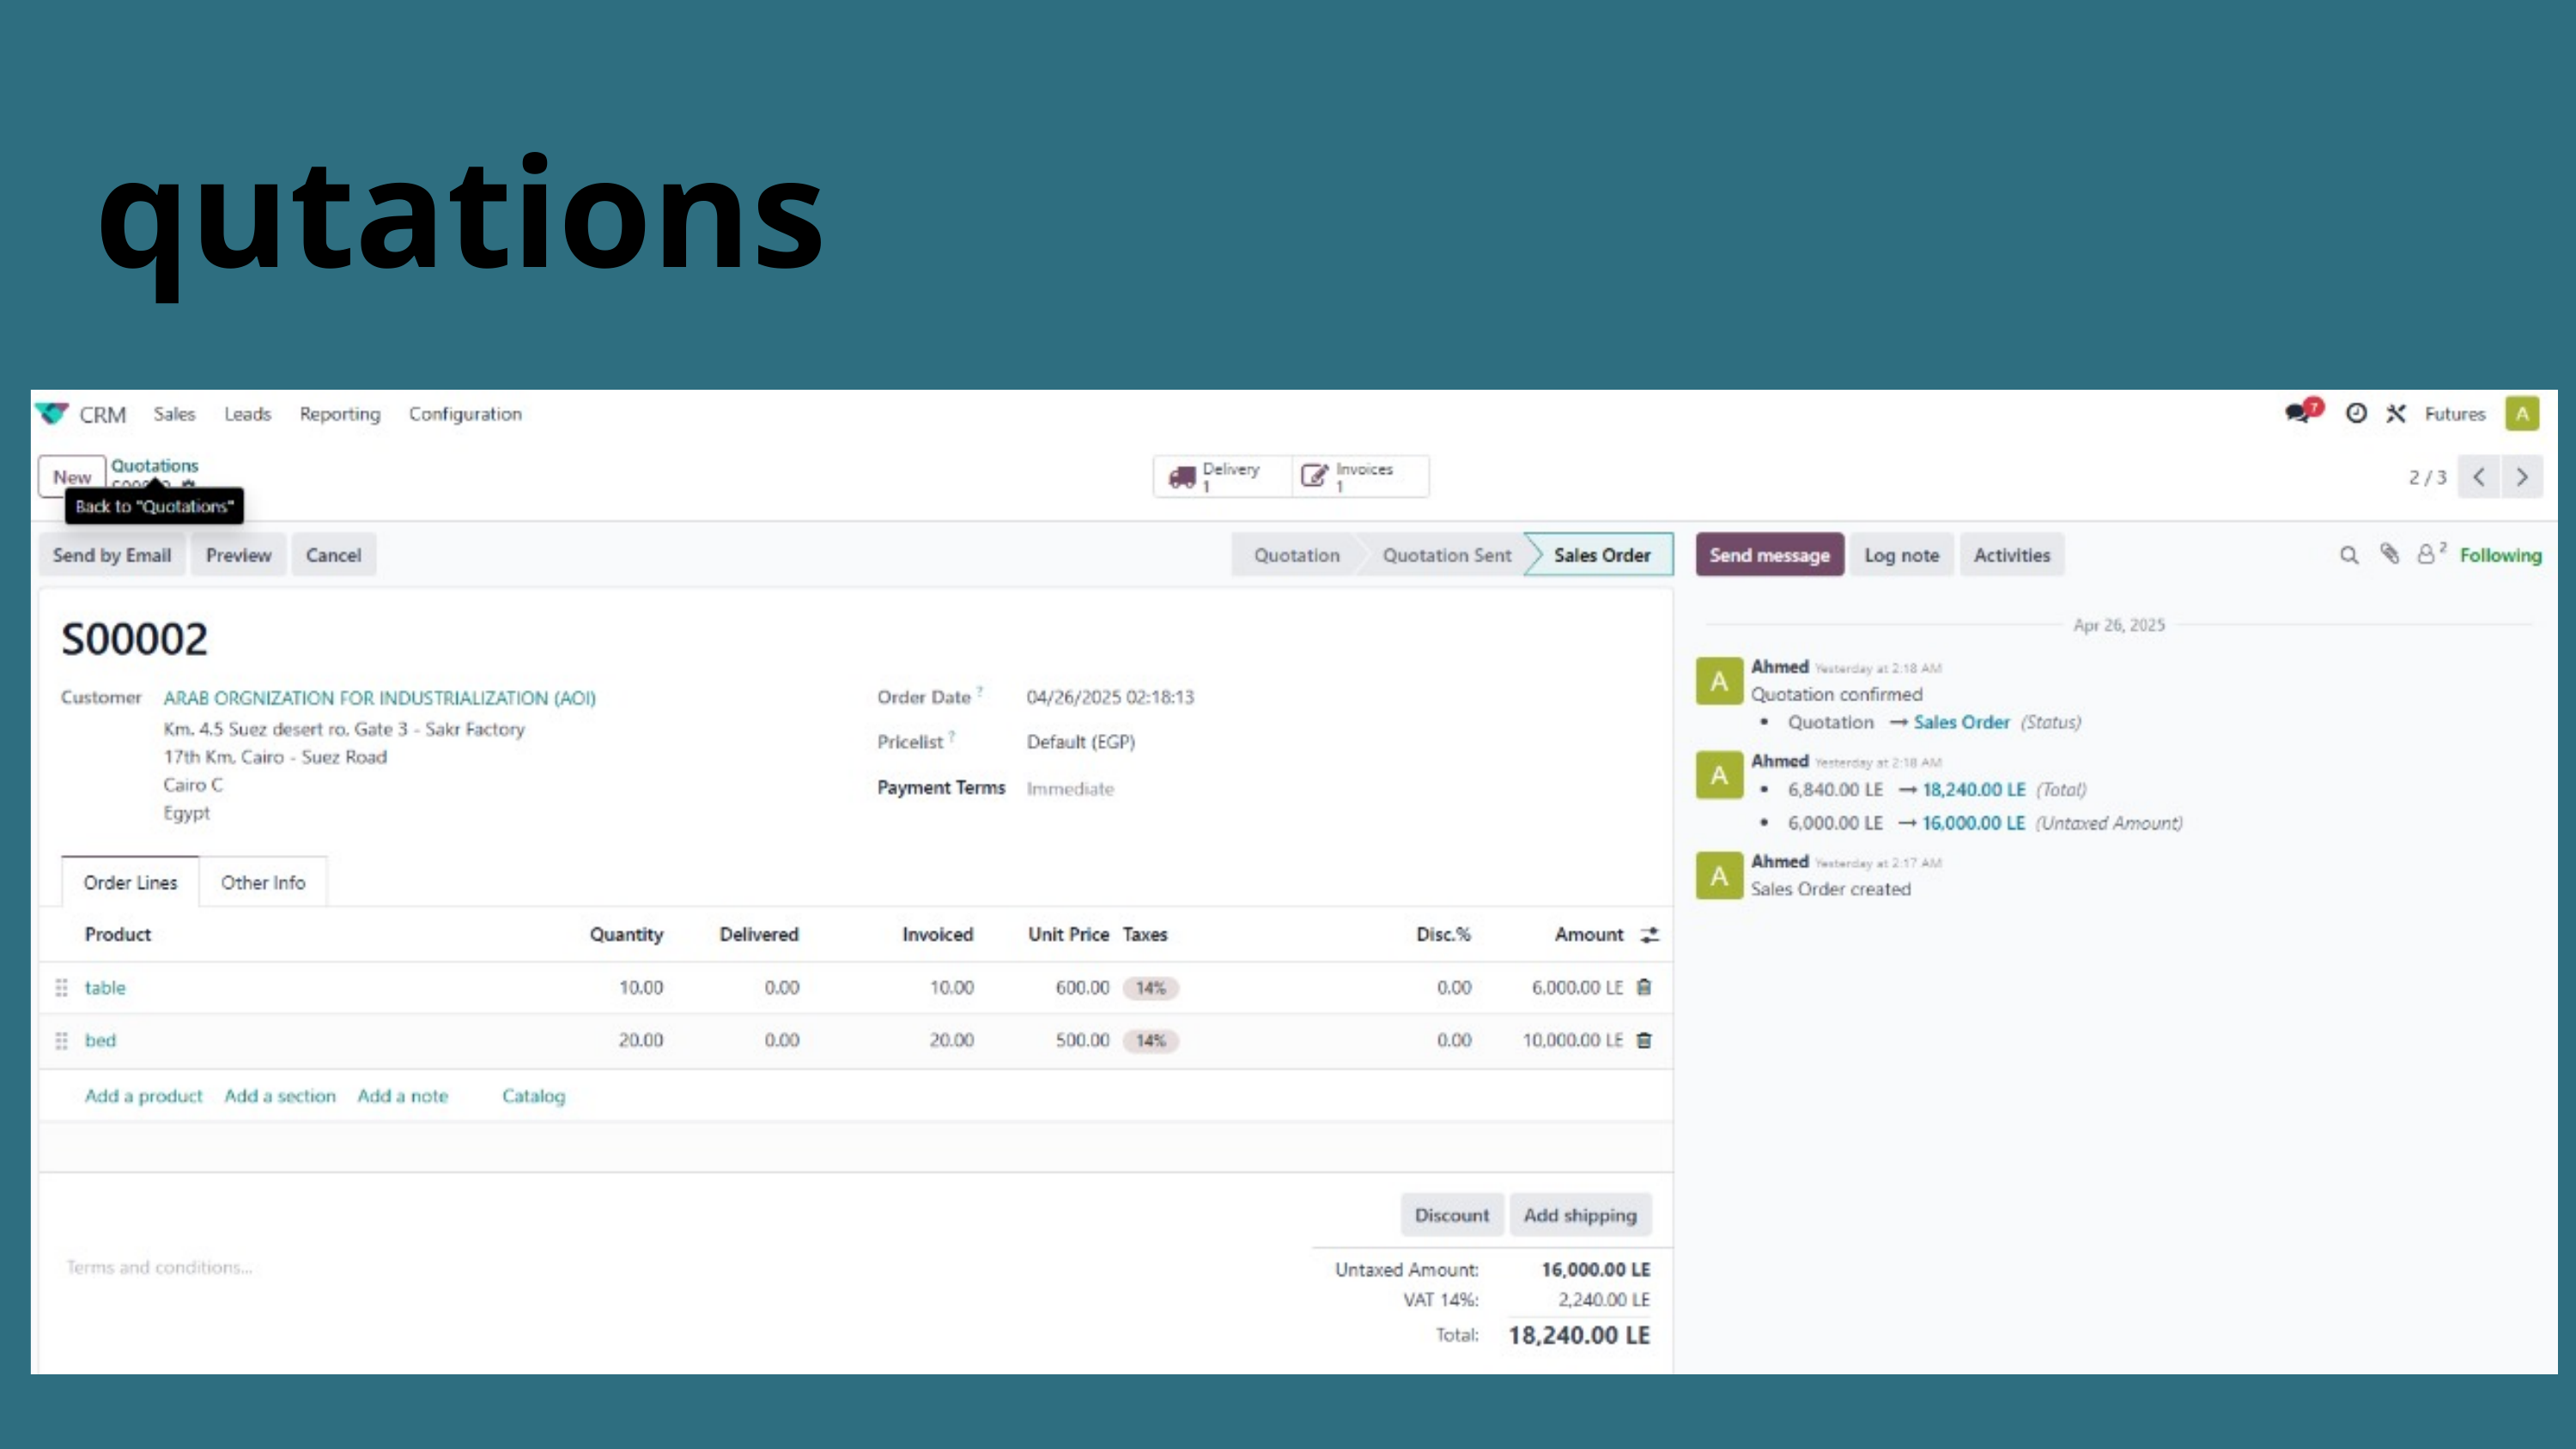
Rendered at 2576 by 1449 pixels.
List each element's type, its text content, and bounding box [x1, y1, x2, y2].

text_box [30, 390, 2558, 1374]
text_box qutations [30, 100, 891, 298]
